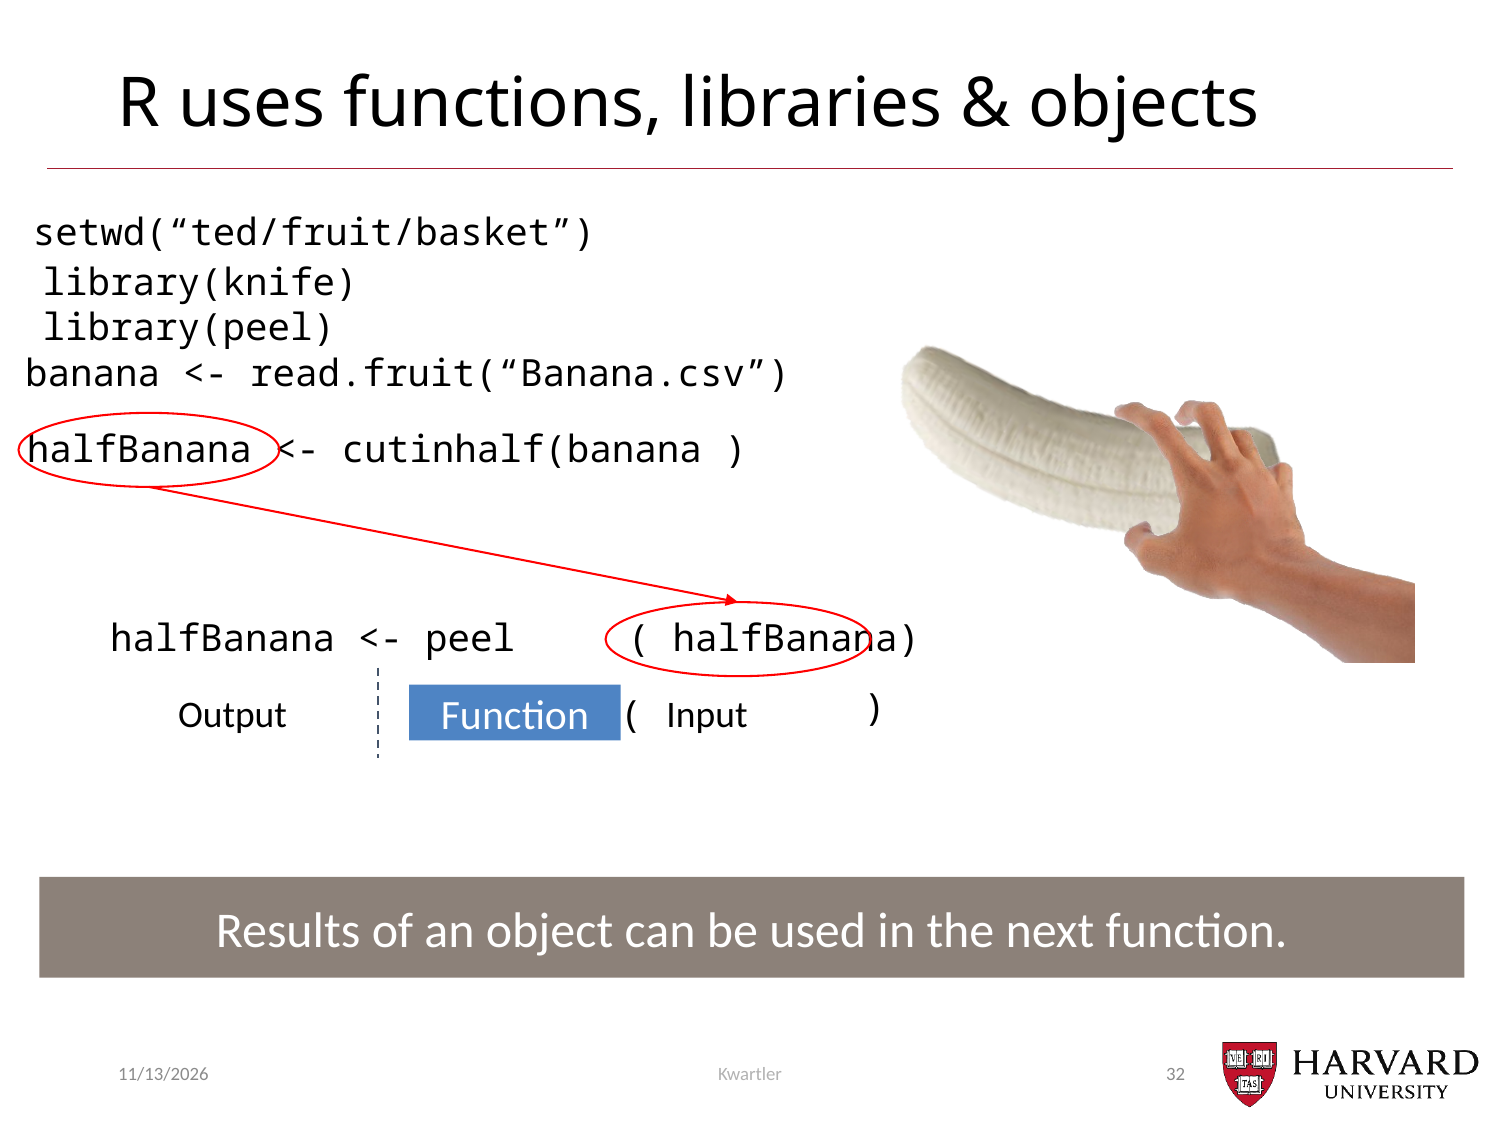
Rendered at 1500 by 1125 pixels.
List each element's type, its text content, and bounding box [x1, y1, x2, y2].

text_box Results of an object can be used in the next function. [38, 876, 1465, 979]
text_box Input [658, 682, 763, 742]
text_box setwd(“ted/fruit/basket”) [18, 200, 611, 261]
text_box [148, 486, 739, 603]
slide_number 32 [1059, 1042, 1200, 1103]
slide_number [103, 1042, 441, 1103]
text_box Function [408, 684, 605, 741]
title R uses functions, libraries & objects [103, 59, 1397, 157]
text_box [17, 411, 281, 488]
text_box Output [163, 682, 303, 742]
text_box halfBanana <- cutinhalf(banana ) [222, 417, 762, 478]
picture [1200, 1024, 1500, 1125]
text_box halfBanana <- cutinhalf(banana ) [12, 417, 76, 478]
text_box halfBanana <- peel ( halfBanana) [811, 606, 935, 667]
text_box halfBanana <- peel ( halfBanana) [95, 606, 666, 667]
text_box library(knife) library(peel) [27, 250, 373, 341]
text_box [604, 601, 872, 678]
footer Kwartler [496, 1042, 1004, 1103]
picture [818, 242, 1415, 672]
text_box ) [826, 675, 901, 736]
text_box banana <- read.fruit(“Banana.csv”) [10, 341, 805, 402]
text_box ( [605, 682, 658, 742]
